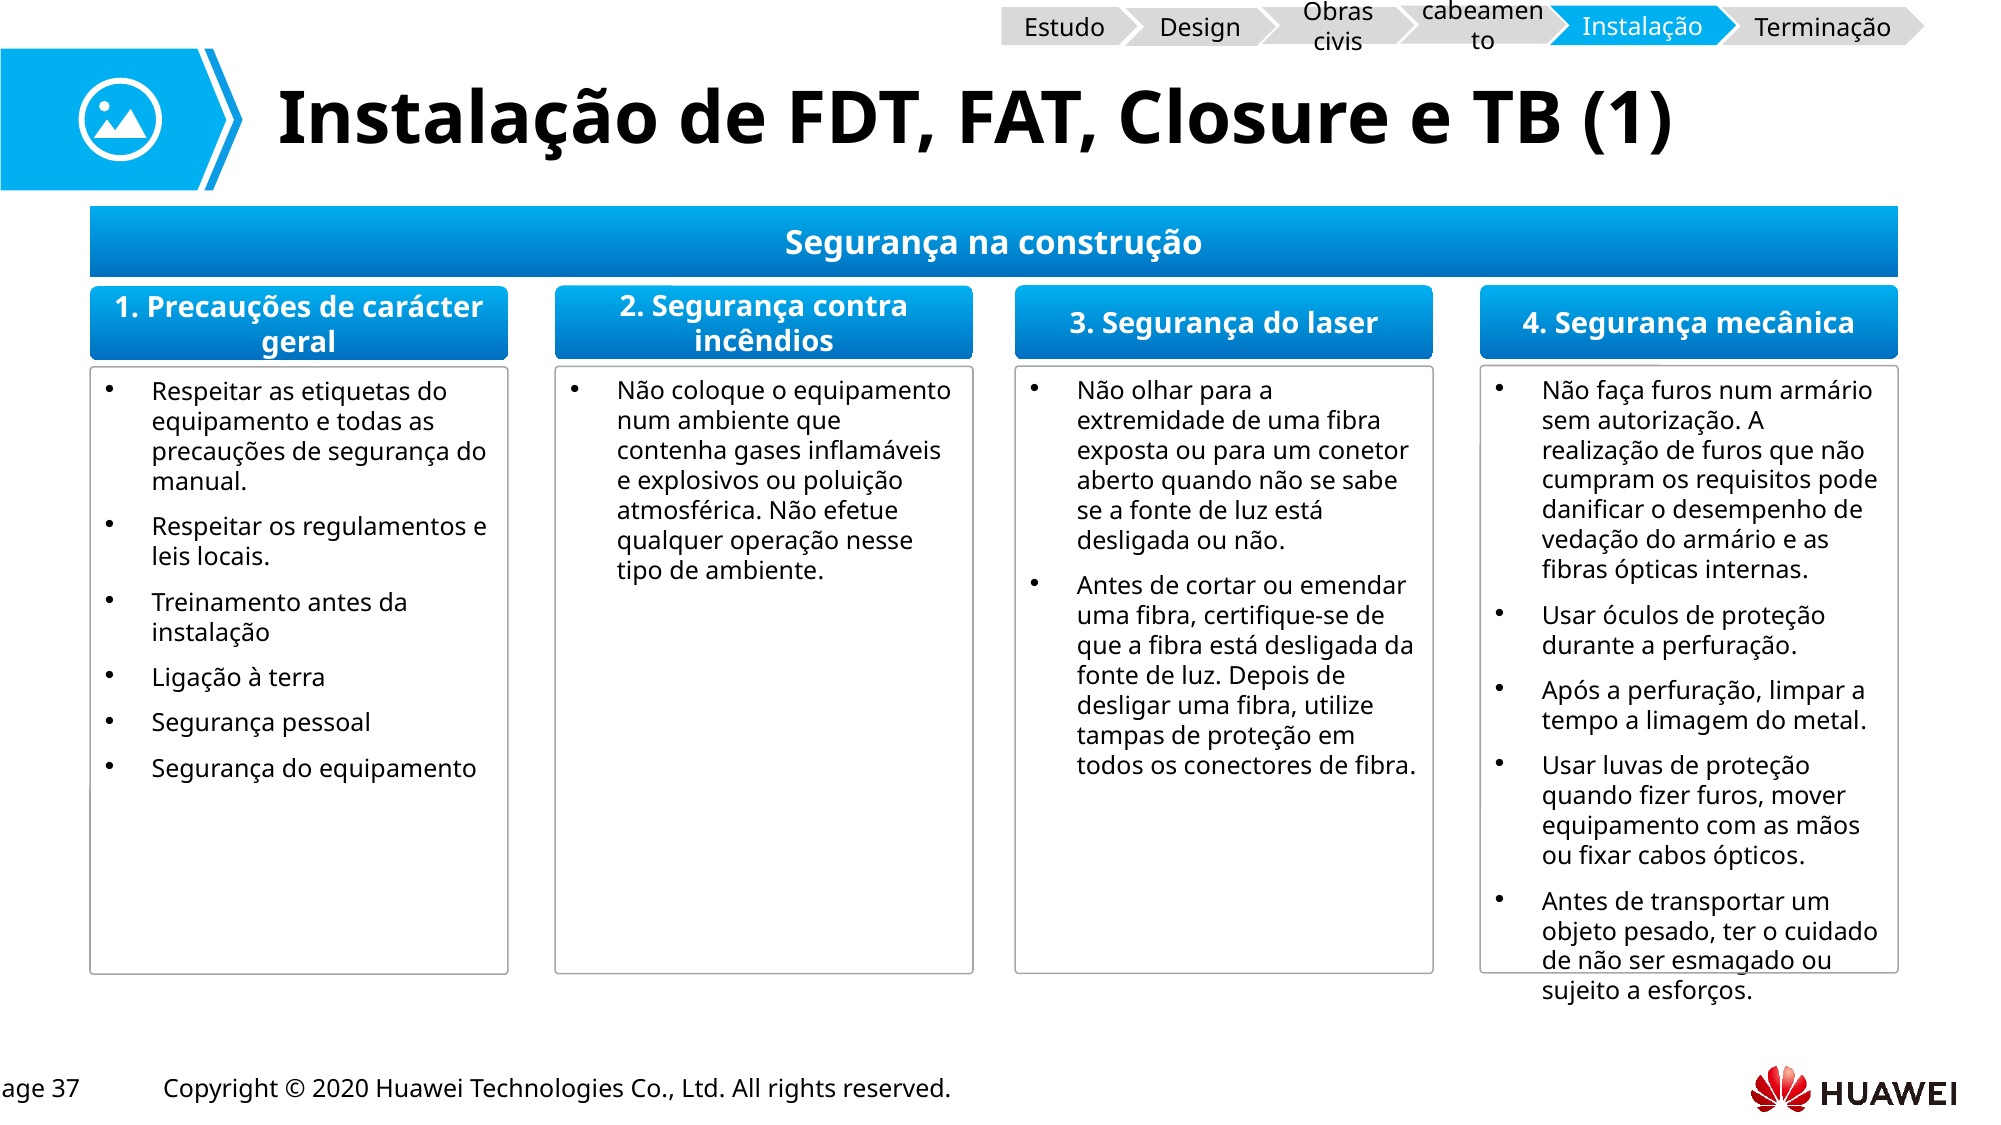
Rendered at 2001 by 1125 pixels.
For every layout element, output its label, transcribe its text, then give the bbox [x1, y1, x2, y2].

picture [1751, 1066, 1956, 1112]
title Instalação de FDT, FAT, Closure e TB (1) [261, 67, 1875, 173]
text_box Instalação [1550, 5, 1737, 46]
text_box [89, 206, 1899, 975]
text_box Design [1125, 7, 1276, 46]
text_box cabeamento [1400, 5, 1566, 44]
text_box Obras civis [1261, 7, 1415, 44]
text_box Terminação [1721, 7, 1925, 46]
text_box Estudo [1001, 7, 1138, 46]
